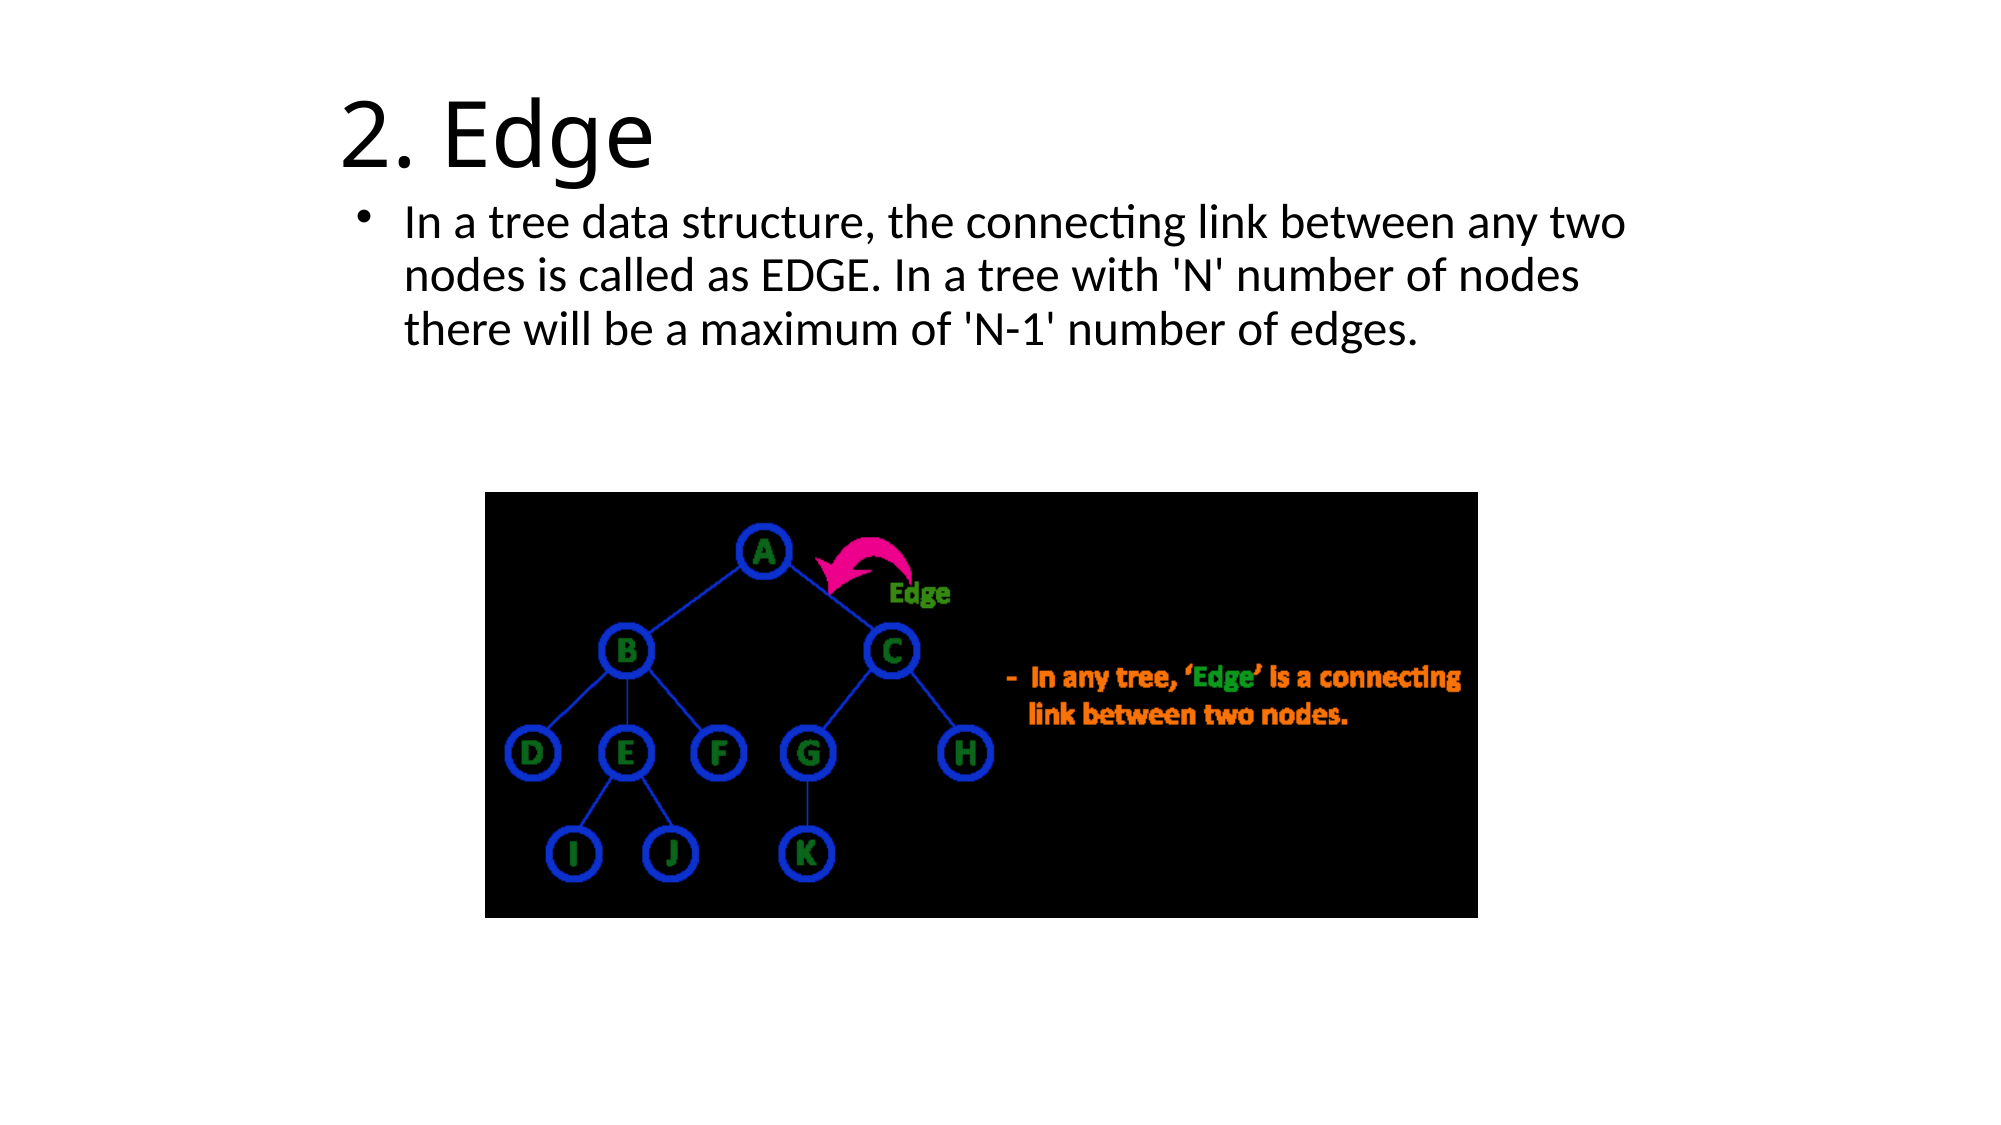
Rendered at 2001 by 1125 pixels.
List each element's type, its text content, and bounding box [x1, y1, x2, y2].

picture [485, 492, 1478, 919]
list In a tree data structure, the connecting link between any two nodes is called as EDGE. In a tree with 'N' number of nodes there will be a maximum of 'N-1' number of edges. [324, 192, 1645, 965]
title 2. Edge [324, 44, 1675, 233]
